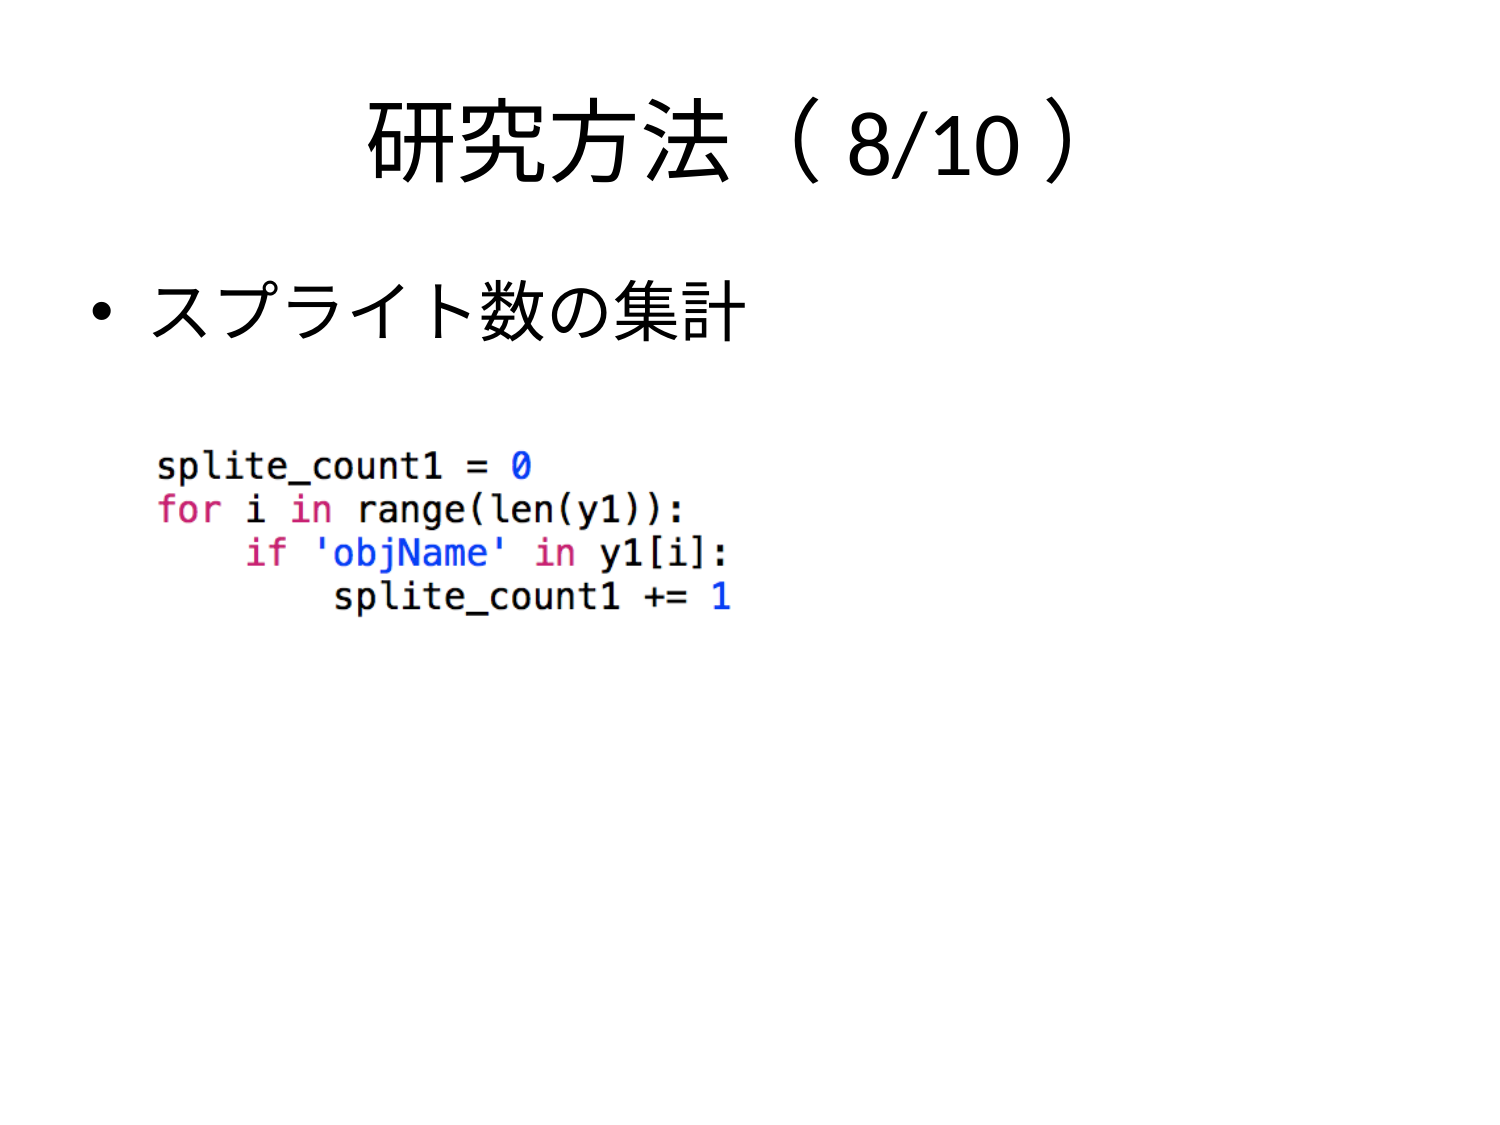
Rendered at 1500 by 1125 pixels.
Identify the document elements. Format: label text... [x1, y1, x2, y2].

title 研究方法（8/10） [75, 45, 1425, 233]
list スプライト数の集計 [75, 262, 1425, 1005]
picture [152, 400, 794, 688]
